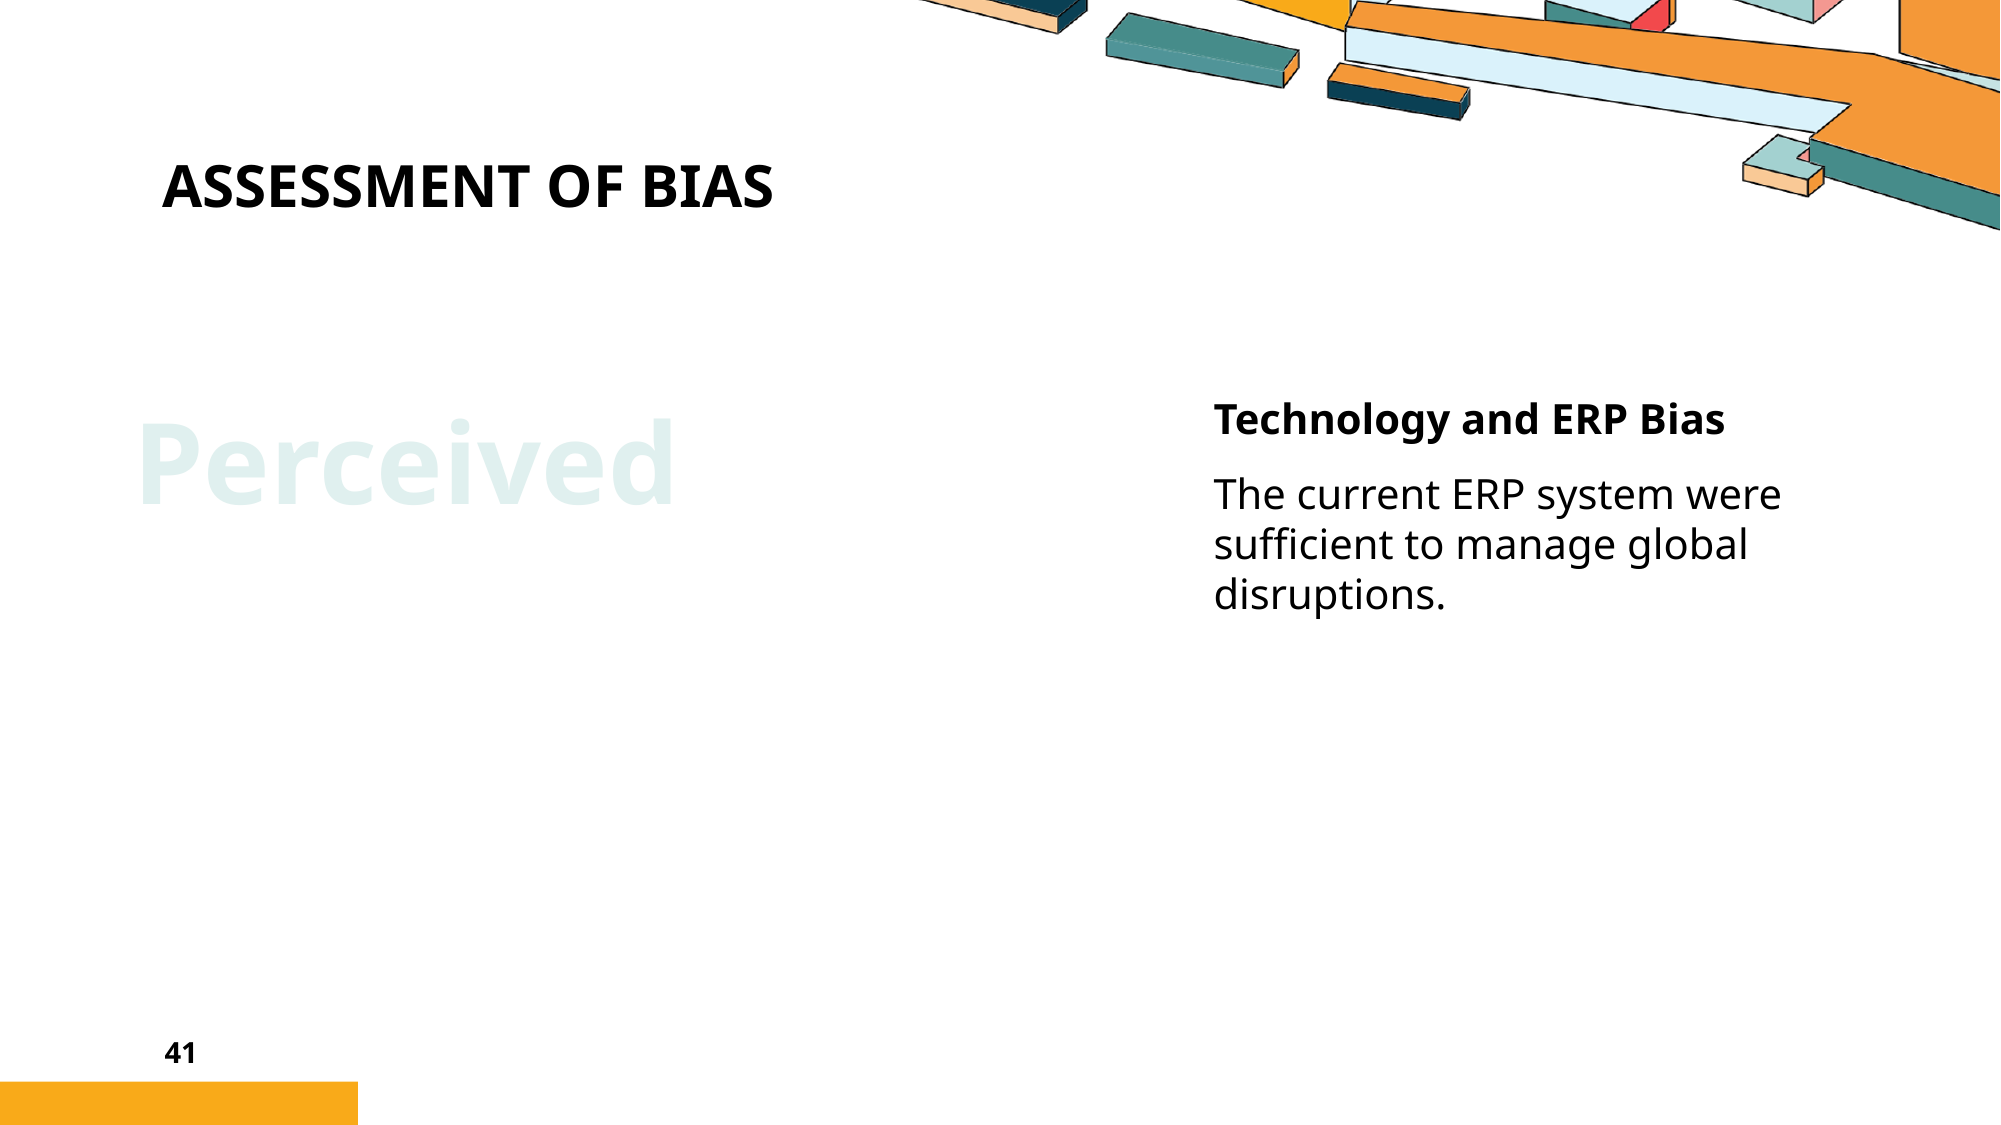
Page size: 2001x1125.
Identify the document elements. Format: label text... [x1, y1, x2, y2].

slide_number 41 [149, 1024, 345, 1085]
text_box Perceived [118, 385, 695, 535]
title Assessment of bias [147, 22, 1160, 228]
picture [816, 0, 2000, 236]
list Technology and ERP Bias The current ERP system were sufficient to manage global disruptions. [1198, 385, 1851, 1029]
